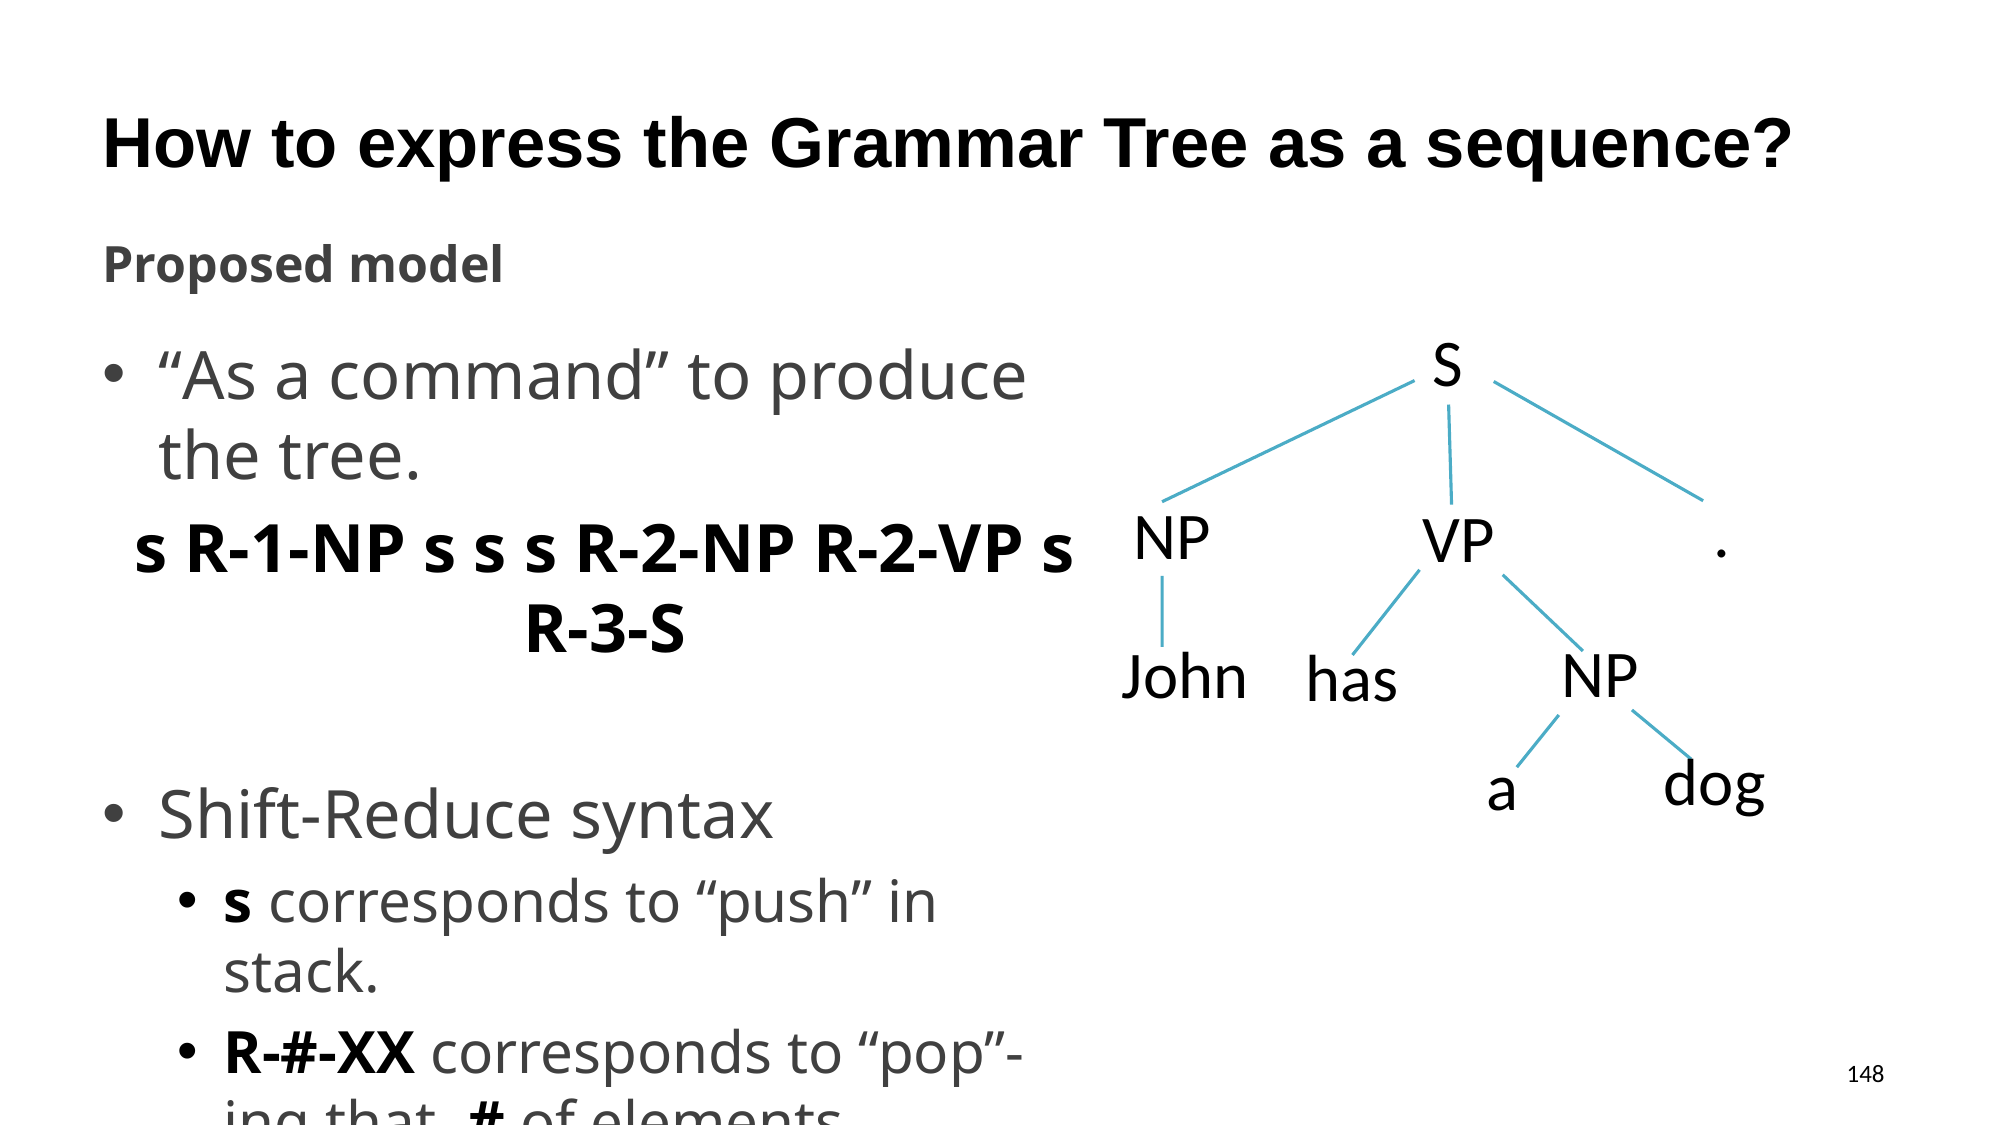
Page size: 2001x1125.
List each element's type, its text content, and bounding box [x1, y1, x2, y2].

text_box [1502, 574, 1584, 652]
list Proposed model [87, 225, 1913, 282]
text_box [1161, 380, 1415, 502]
text_box John [1121, 640, 1180, 727]
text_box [1352, 569, 1420, 656]
text_box a [1486, 753, 1545, 840]
title How to express the Grammar Tree as a sequence? [87, 66, 1913, 213]
list “As a command” to produce the tree. s R-1-NP s s s R-2-NP R-2-VP s R-3-S Shift-Reduce syntax s corresponds to “push” in stack. R-#-XX corresponds to “pop”-ing that # of elements , merging them together to XX, and pushing it back to the stack. [87, 324, 1123, 952]
text_box has [1305, 643, 1364, 730]
slide_number 147 [1433, 1042, 1900, 1103]
text_box NP [1133, 501, 1192, 588]
text_box S [1432, 328, 1491, 415]
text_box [1516, 714, 1560, 768]
text_box VP [1422, 504, 1481, 591]
text_box dog [1663, 747, 1722, 835]
text_box NP [1561, 639, 1620, 726]
text_box . [1714, 499, 1773, 586]
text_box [1493, 381, 1704, 501]
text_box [1448, 404, 1452, 505]
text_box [1631, 709, 1692, 760]
